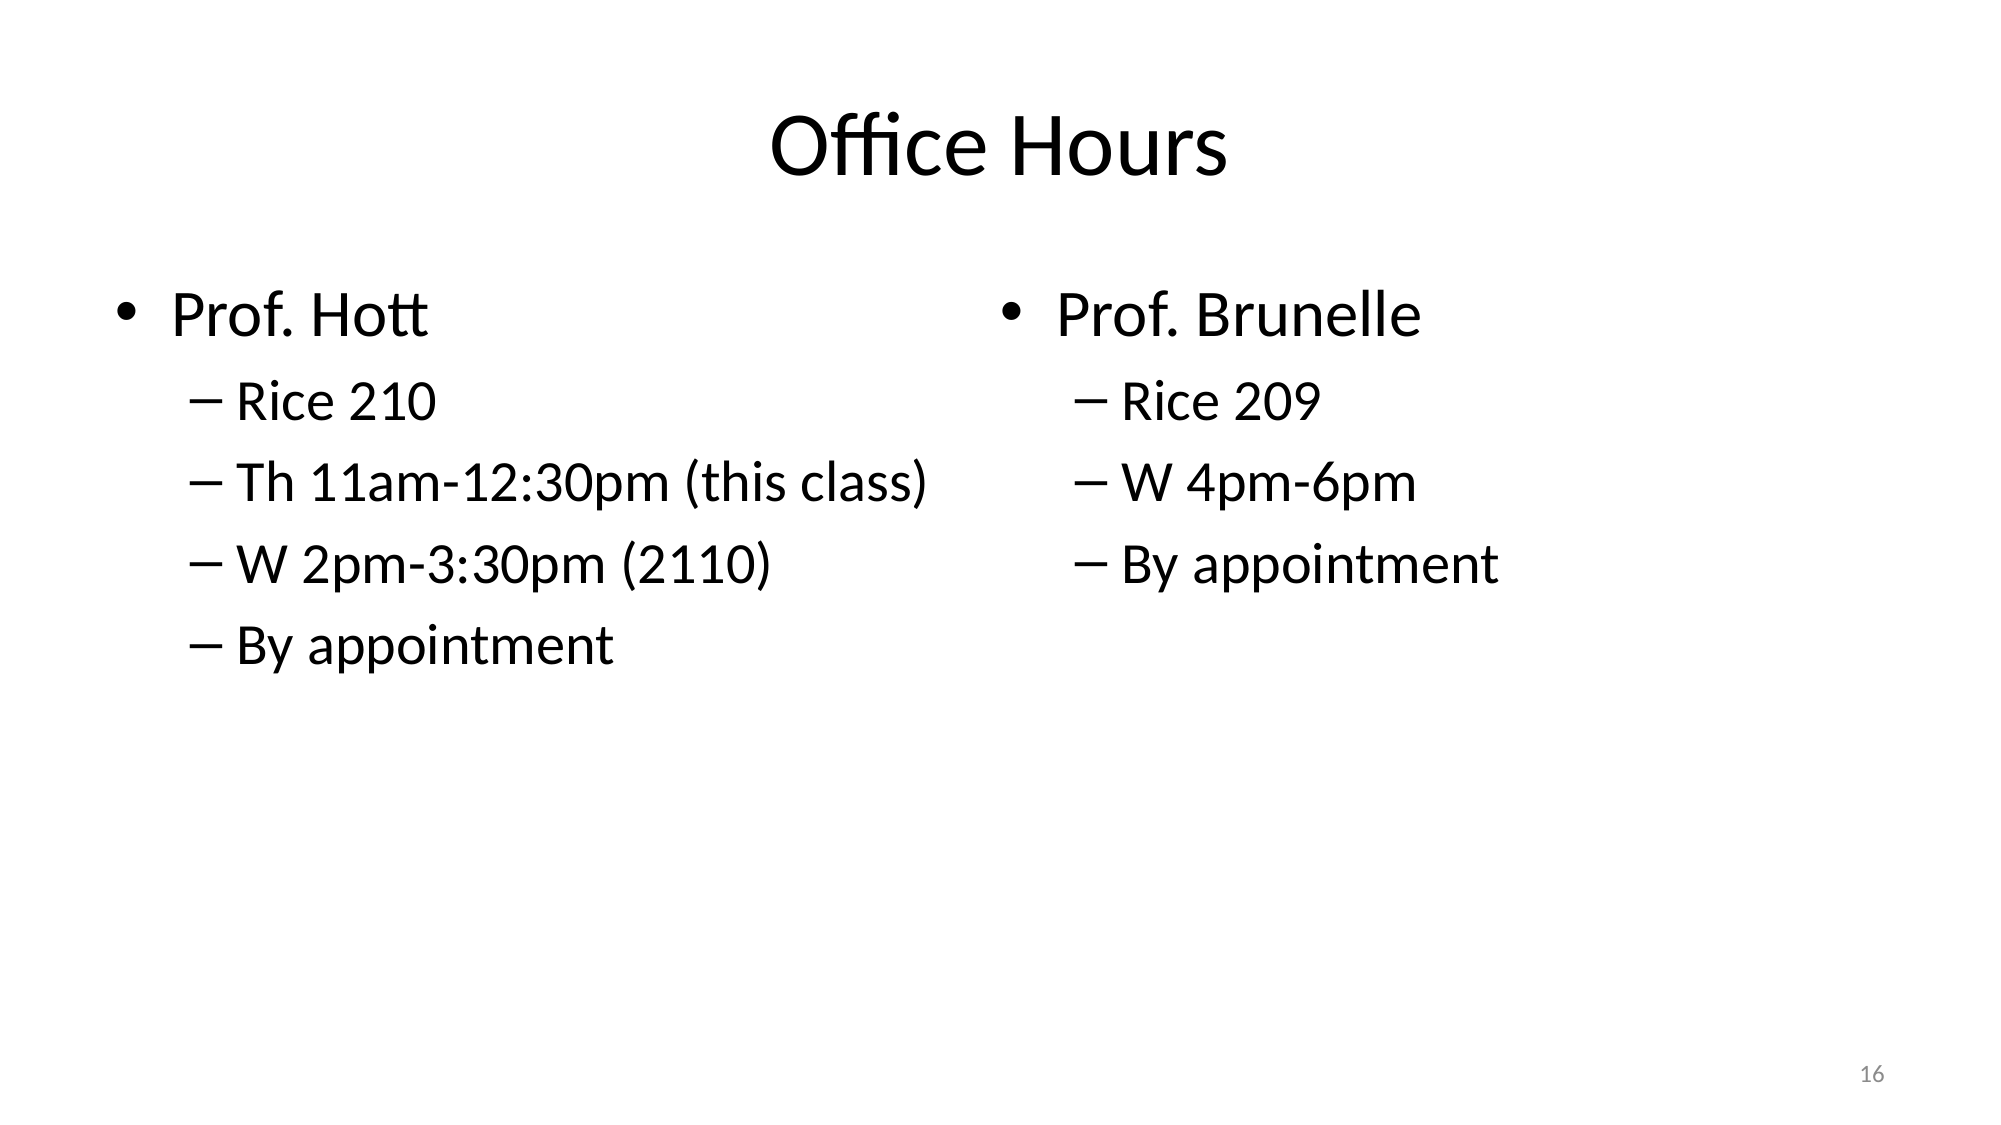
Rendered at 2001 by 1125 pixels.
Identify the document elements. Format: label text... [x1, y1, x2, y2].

title Office Hours [99, 45, 1900, 233]
slide_number 16 [1433, 1042, 1900, 1103]
list Prof. Hott Rice 210 Th 11am-12:30pm (this class) W 2pm-3:30pm (2110) By appointment Prof. Brunelle Rice 209 W 4pm-6pm By appointment [99, 262, 1900, 1005]
